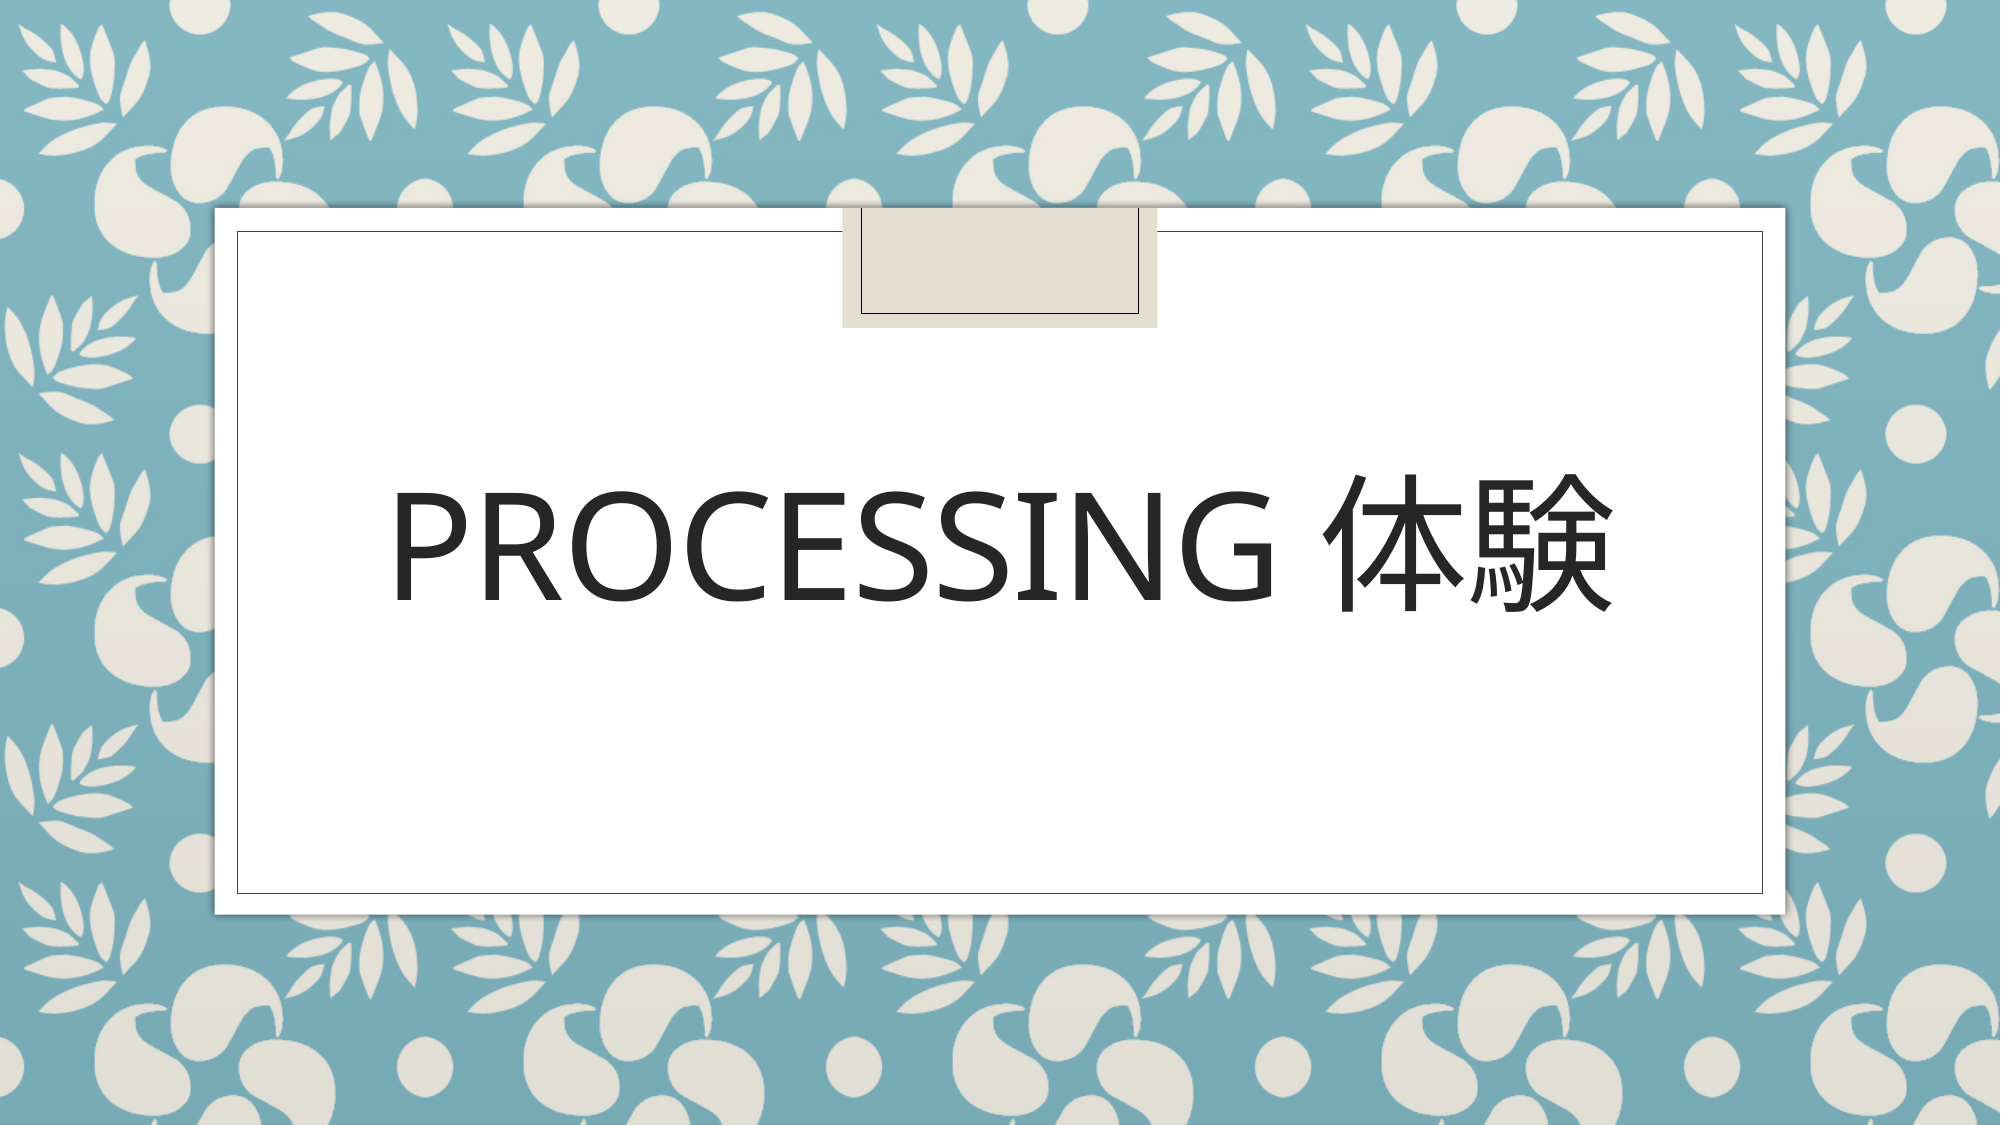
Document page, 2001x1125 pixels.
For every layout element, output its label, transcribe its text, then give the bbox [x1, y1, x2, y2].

title Processing体験 [256, 343, 1744, 769]
